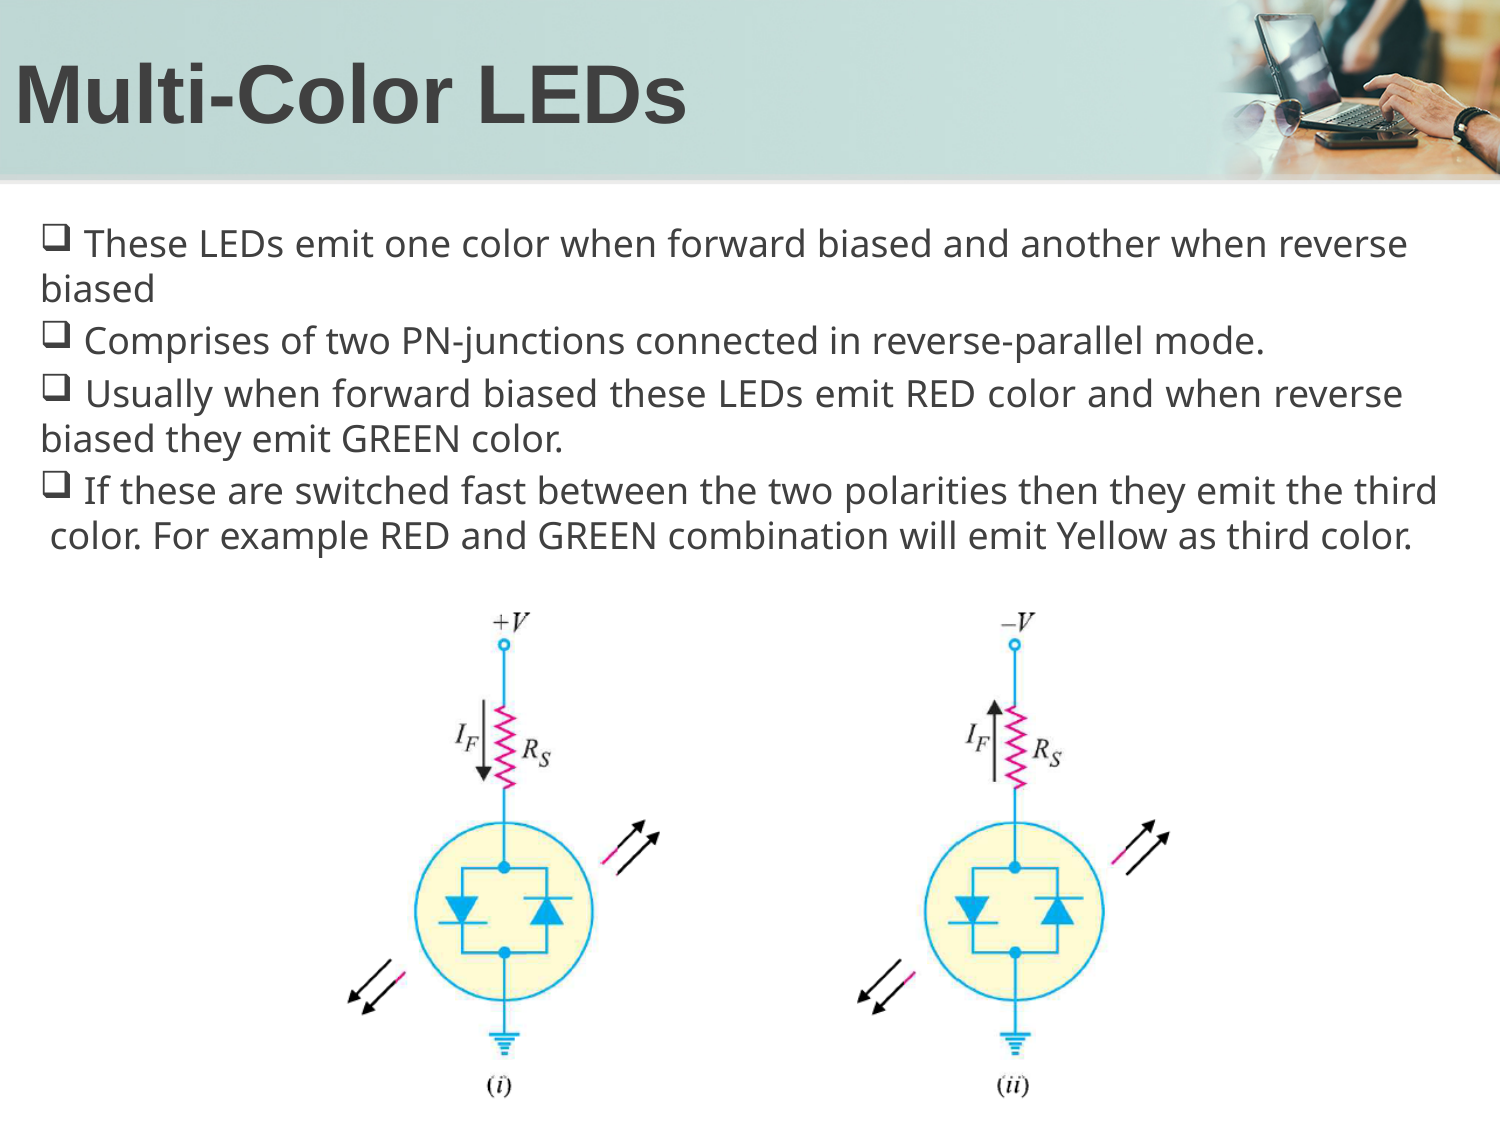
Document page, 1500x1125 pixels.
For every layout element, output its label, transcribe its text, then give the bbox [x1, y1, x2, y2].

title Multi-Color LEDs [0, 2, 1500, 179]
list These LEDs emit one color when forward biased and another when reverse biased Comprises of two PN-junctions connected in reverse-parallel mode. Usually when forward biased these LEDs emit RED color and when reverse biased they emit GREEN color. If these are switched fast between the two polarities then they emit the third color. For example RED and GREEN combination will emit Yellow as third color. [0, 212, 1475, 563]
picture [0, 179, 1500, 1125]
